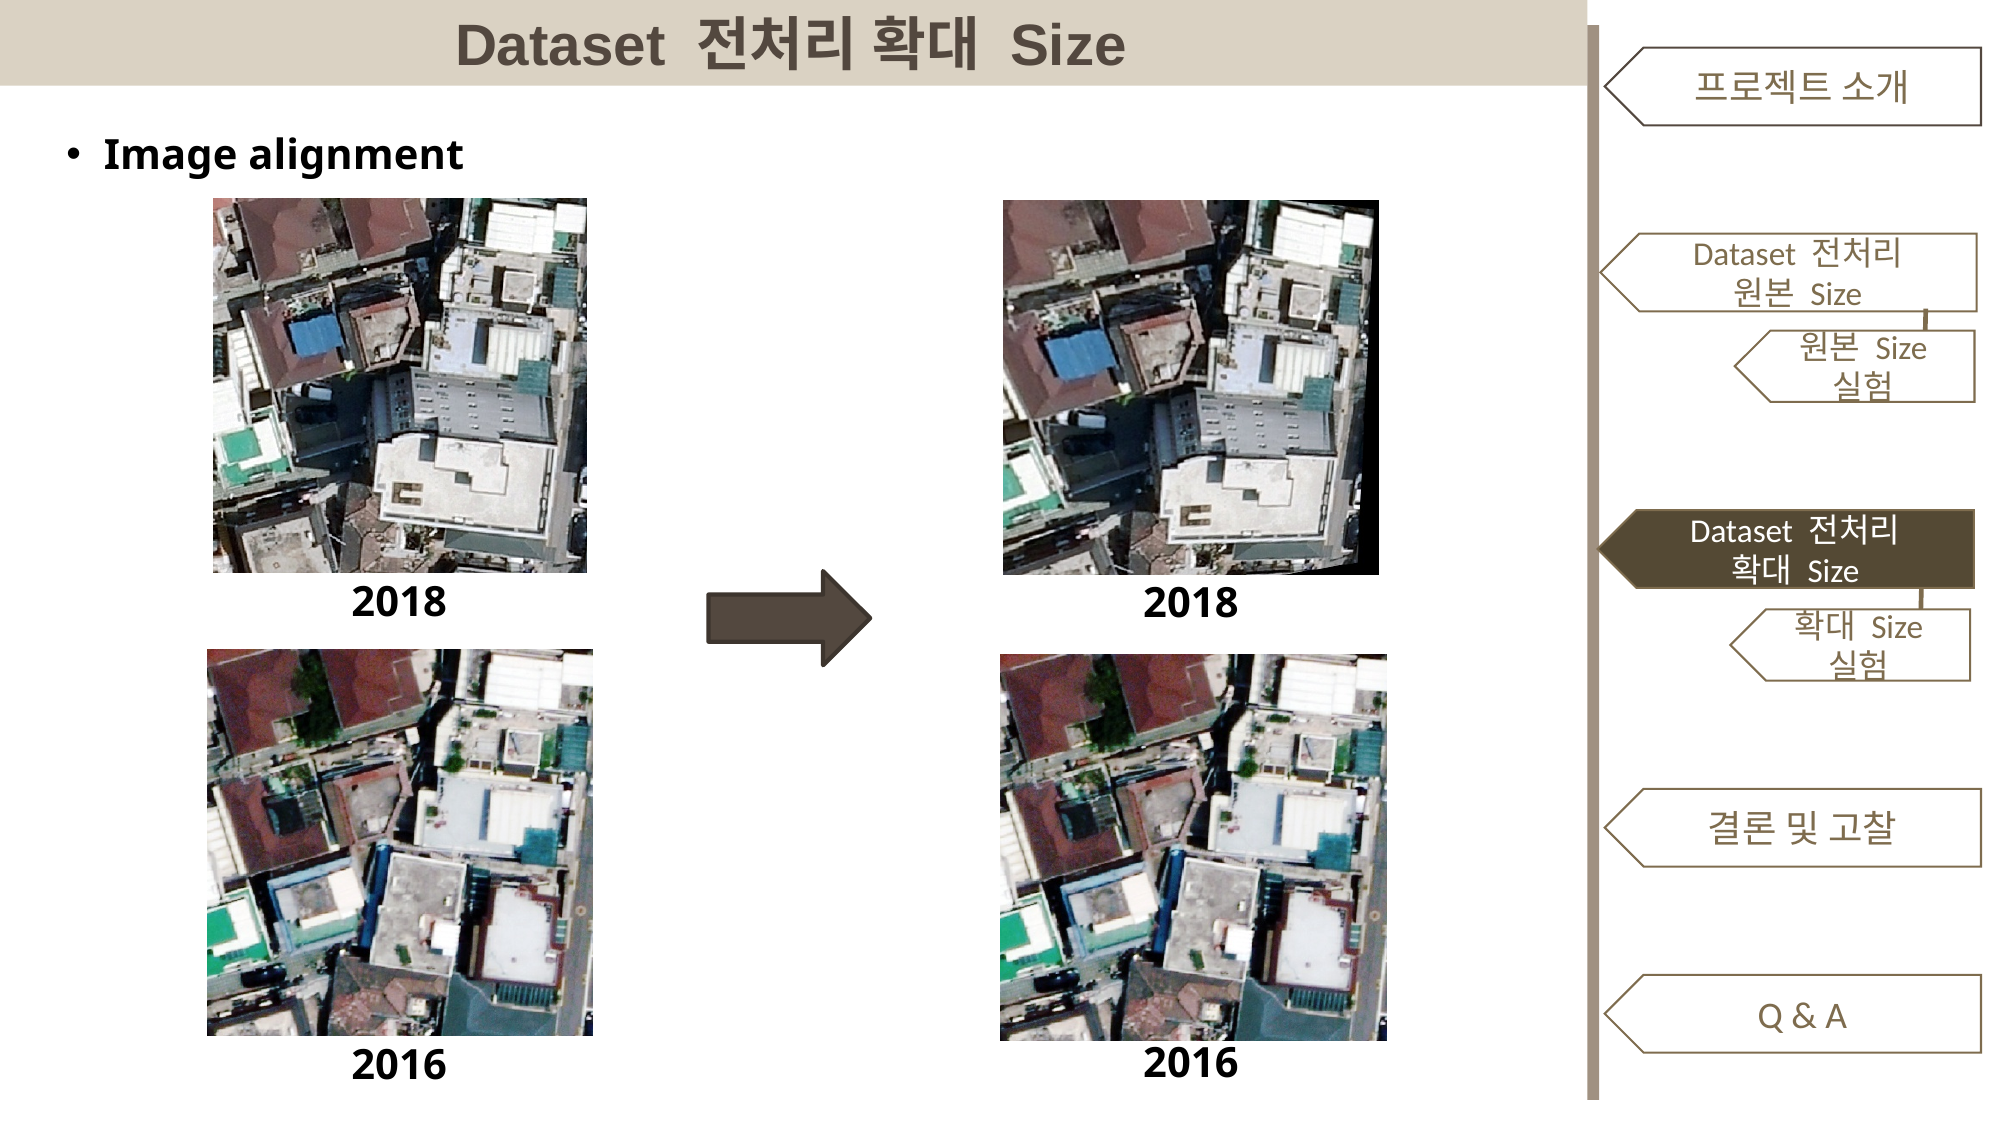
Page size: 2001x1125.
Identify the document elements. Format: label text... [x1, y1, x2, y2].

text_box Dataset 전처리 확대 Size [0, 0, 1588, 86]
picture [1003, 199, 1379, 575]
picture [206, 649, 594, 1036]
text_box 2018 [1113, 583, 1269, 648]
picture [1000, 654, 1387, 1041]
text_box 2016 [1121, 1049, 1262, 1093]
text_box Image alignment [51, 125, 725, 193]
text_box 2016 [329, 1044, 470, 1095]
text_box [706, 569, 873, 668]
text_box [1587, 24, 1982, 1101]
text_box 2018 [321, 582, 477, 646]
picture [212, 198, 588, 573]
